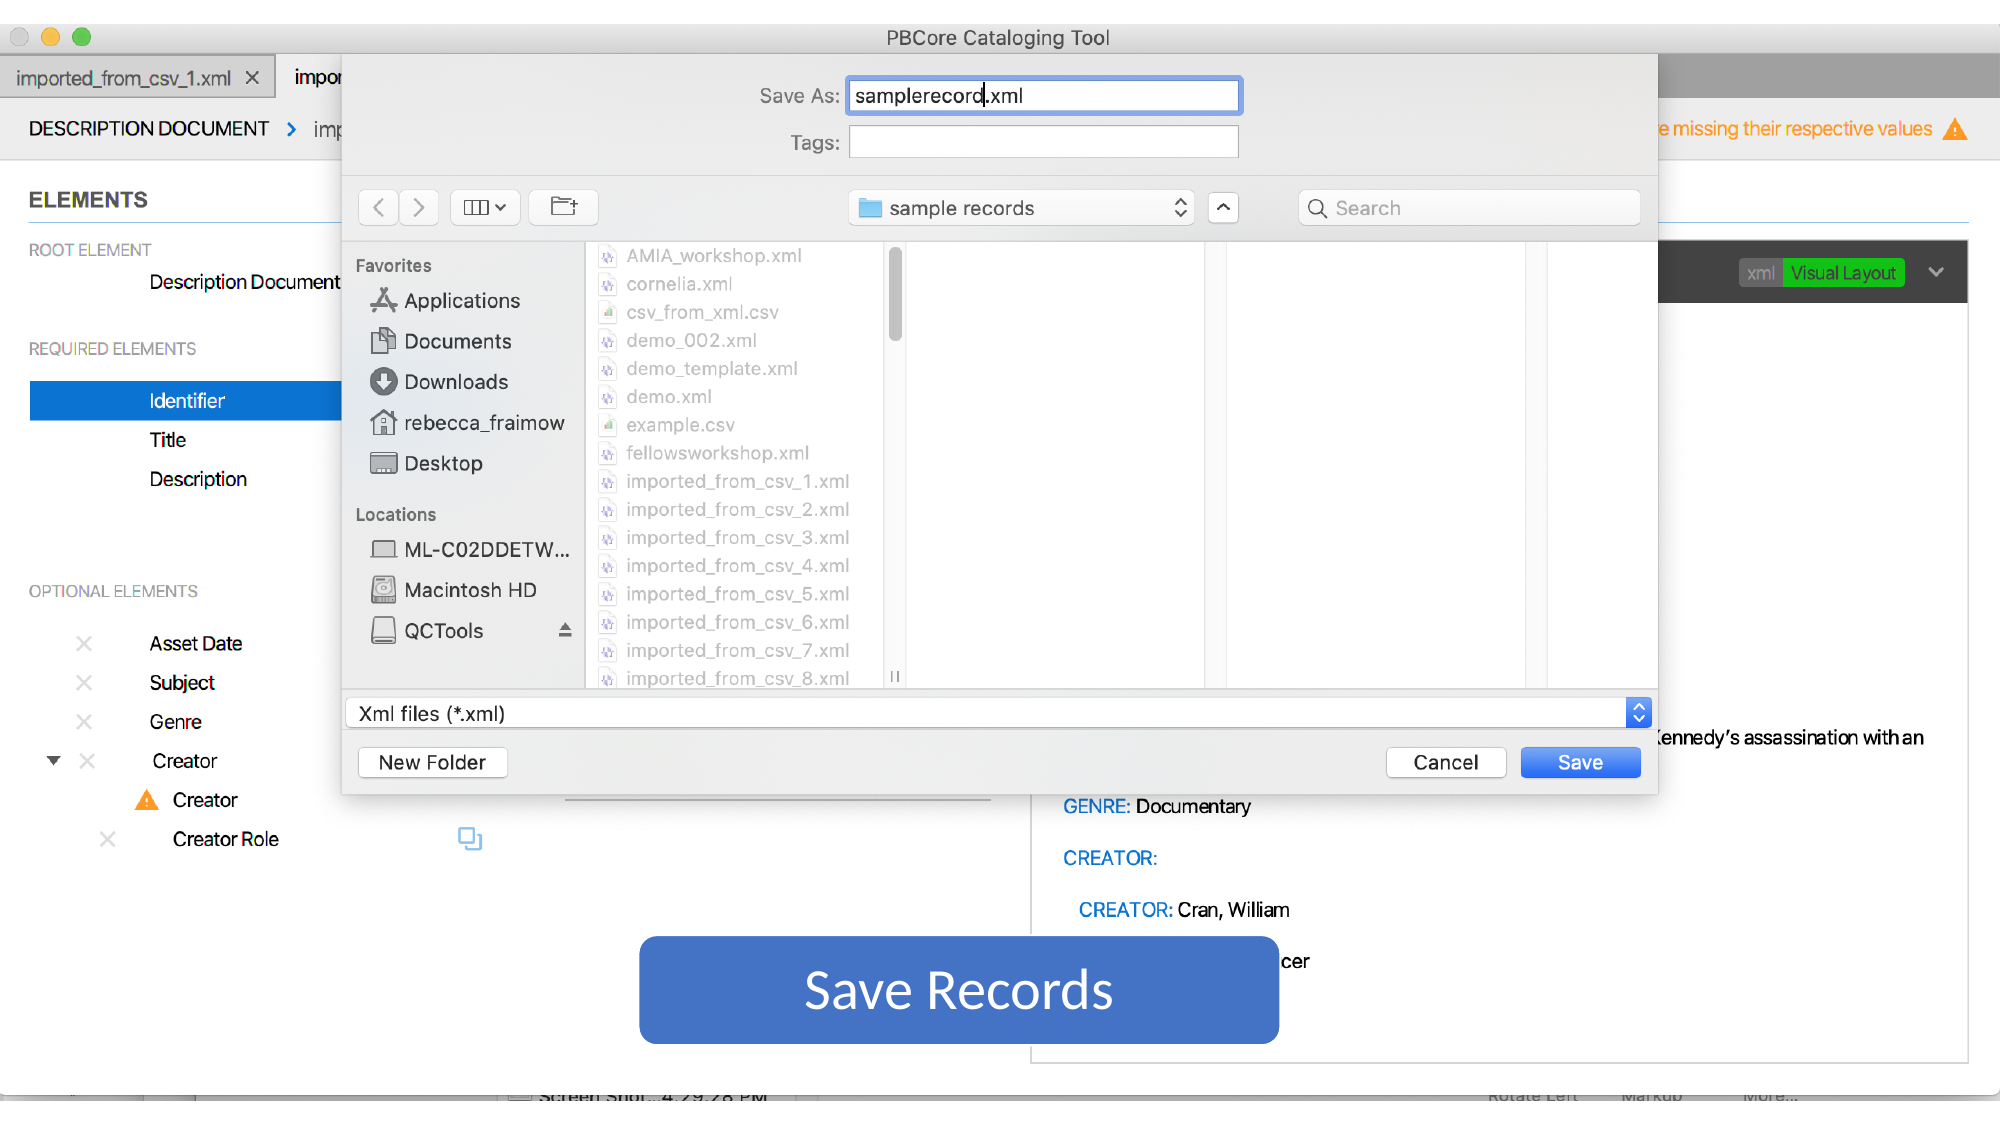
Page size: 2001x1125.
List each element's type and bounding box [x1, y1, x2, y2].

picture [0, 24, 2000, 1101]
text_box [638, 935, 1281, 1046]
